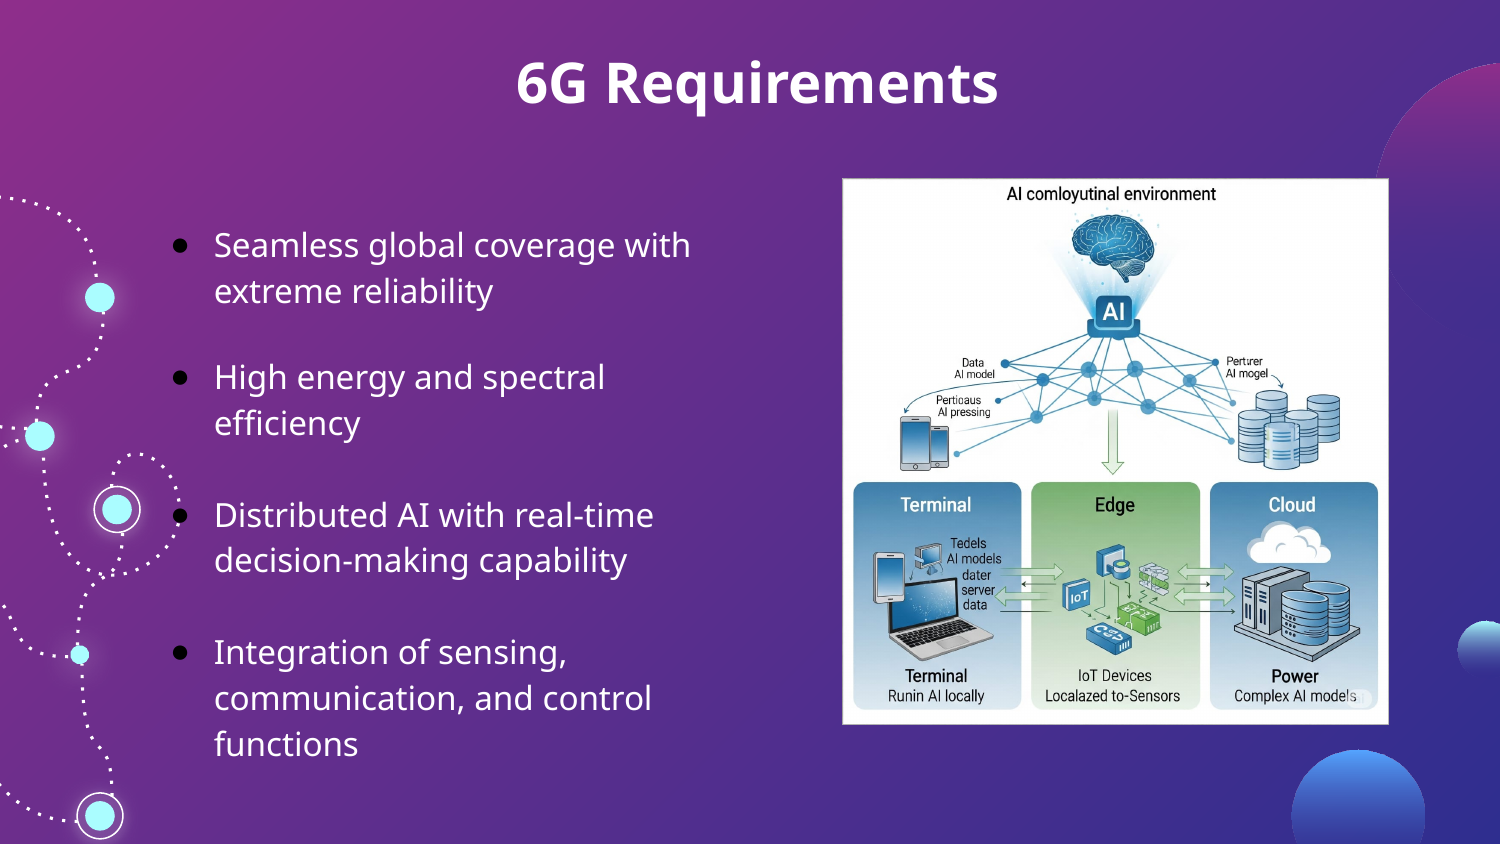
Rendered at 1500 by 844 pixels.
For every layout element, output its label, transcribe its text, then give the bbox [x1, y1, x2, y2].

title 6G Requirements [28, 31, 1414, 248]
text_box Seamless global coverage with extreme reliability High energy and spectral efficiency Distributed AI with real-time decision-making capability Integration of sensing, communication, and control functions [123, 203, 730, 805]
picture [842, 177, 1390, 725]
